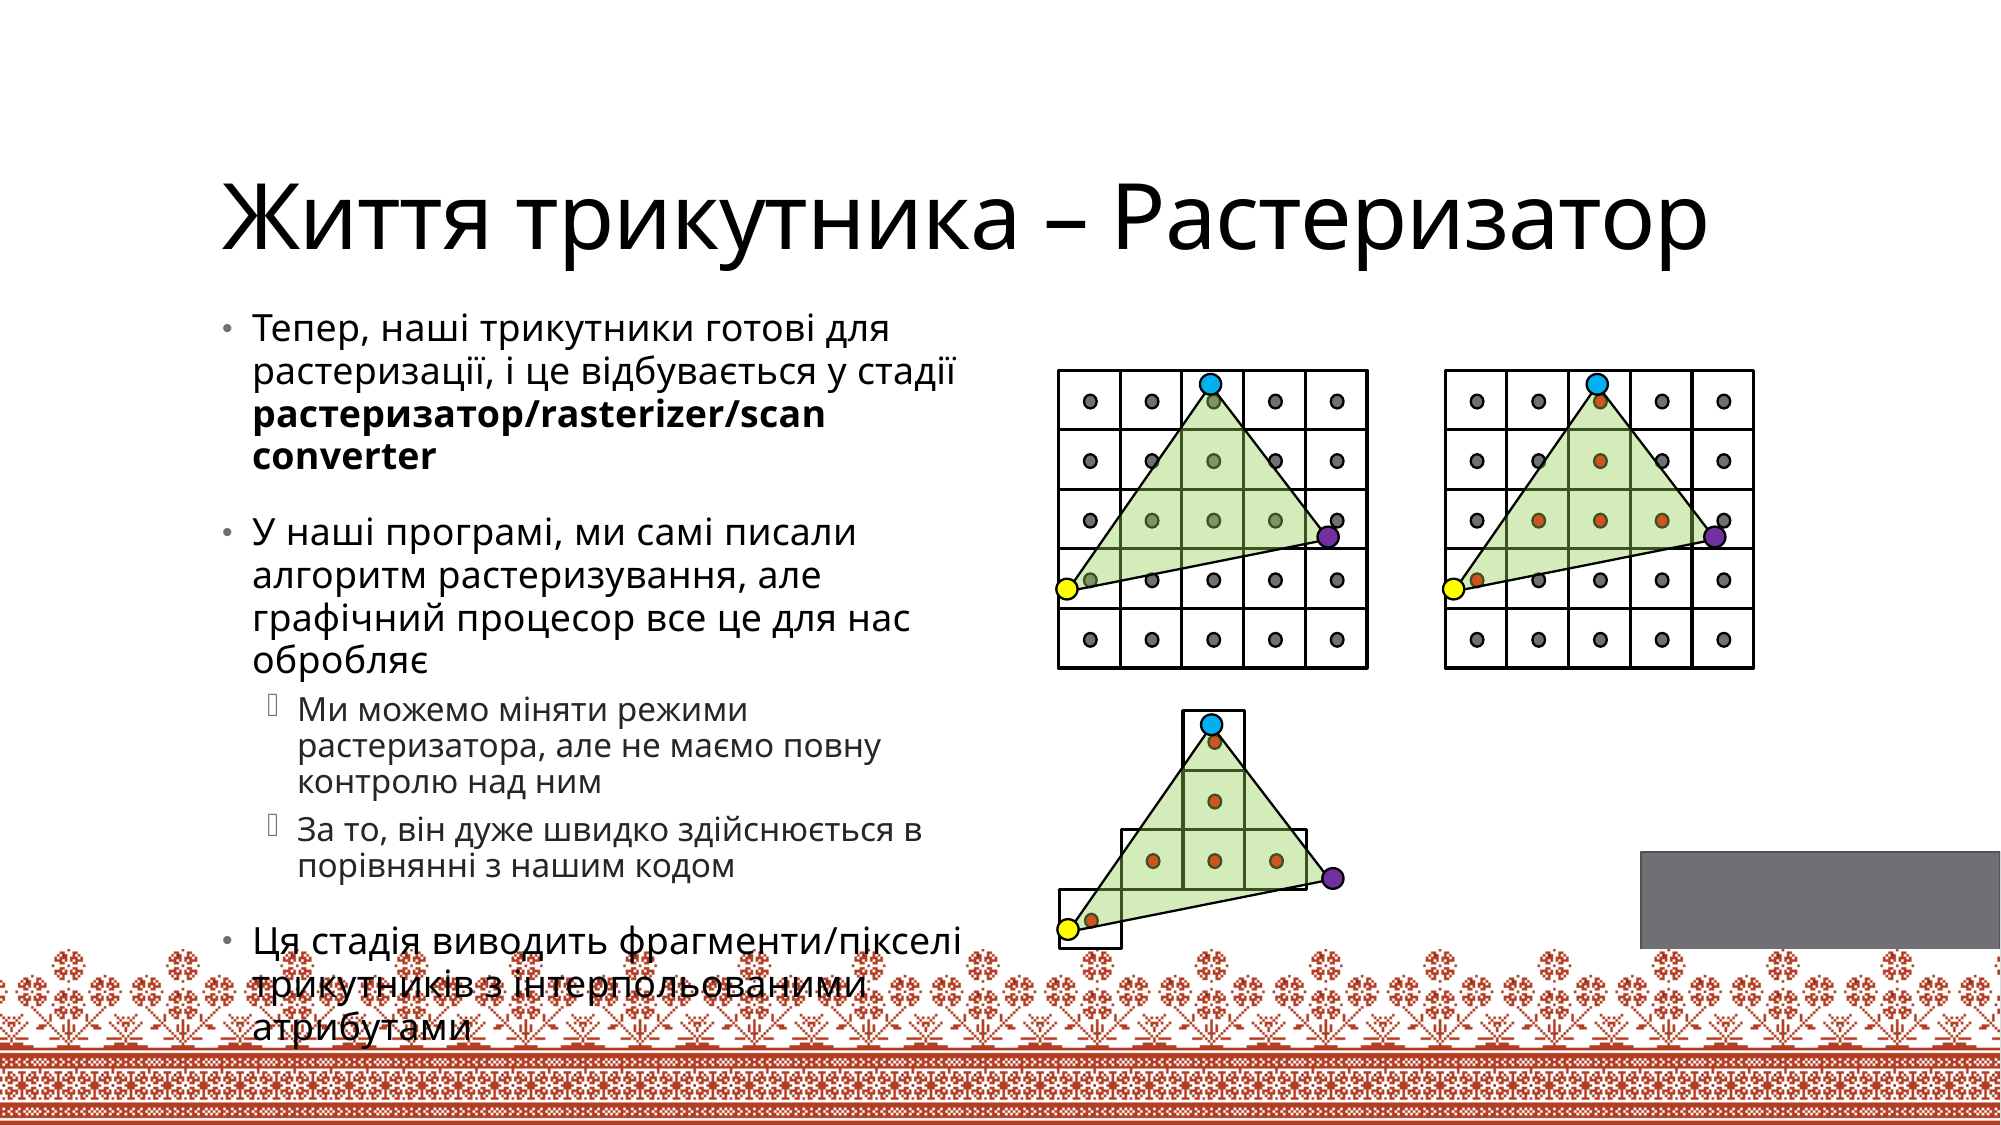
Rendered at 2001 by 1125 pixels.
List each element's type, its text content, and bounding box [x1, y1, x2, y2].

text_box [1267, 631, 1283, 648]
text_box [1716, 453, 1732, 470]
text_box [1460, 393, 1708, 591]
text_box [1629, 369, 1691, 429]
text_box [1716, 572, 1732, 589]
text_box [1592, 631, 1608, 648]
text_box [1242, 607, 1304, 669]
text_box [1469, 512, 1485, 529]
text_box [1655, 453, 1670, 469]
text_box [1242, 548, 1304, 607]
text_box [1469, 631, 1485, 648]
text_box [1444, 429, 1506, 488]
text_box [1074, 393, 1321, 591]
text_box [1629, 607, 1691, 669]
text_box [1691, 488, 1755, 548]
text_box [1082, 453, 1098, 470]
text_box [1567, 558, 1629, 607]
text_box [1654, 393, 1670, 410]
text_box [1531, 453, 1545, 469]
text_box [1242, 369, 1304, 429]
text_box [1654, 572, 1670, 589]
text_box [1181, 558, 1242, 607]
text_box [1691, 548, 1755, 607]
text_box [1506, 369, 1567, 429]
text_box [1444, 488, 1506, 548]
text_box [1654, 631, 1670, 648]
text_box [1058, 888, 1096, 922]
text_box [1304, 548, 1368, 607]
text_box [1247, 429, 1304, 488]
text_box [1469, 393, 1485, 410]
text_box [1567, 607, 1629, 669]
text_box [1057, 369, 1119, 429]
text_box [1531, 575, 1547, 589]
text_box [1531, 393, 1547, 410]
text_box [1058, 923, 1122, 950]
text_box [1119, 429, 1177, 488]
text_box [1198, 372, 1223, 396]
text_box [1294, 829, 1308, 848]
text_box [1144, 393, 1160, 410]
text_box [1316, 525, 1340, 549]
text_box [1181, 607, 1242, 669]
text_box [1634, 429, 1691, 488]
text_box [1057, 607, 1119, 669]
text_box [1691, 607, 1755, 669]
text_box [1268, 453, 1283, 469]
text_box [1056, 917, 1080, 942]
text_box [1199, 713, 1224, 737]
text_box [1082, 631, 1098, 648]
text_box [1329, 512, 1345, 529]
picture [0, 949, 2000, 1125]
text_box [1304, 429, 1368, 488]
text_box [1506, 607, 1567, 669]
text_box [1290, 886, 1308, 890]
text_box [1679, 488, 1691, 504]
text_box [1055, 577, 1079, 601]
text_box [1567, 369, 1629, 425]
text_box [1585, 372, 1610, 396]
text_box [1181, 369, 1242, 424]
text_box [1716, 631, 1732, 648]
text_box [1716, 512, 1732, 529]
text_box [1329, 393, 1345, 410]
text_box [1292, 488, 1304, 503]
text_box [1329, 572, 1345, 589]
text_box [1329, 453, 1345, 470]
text_box [1144, 631, 1160, 648]
text_box [1304, 488, 1368, 548]
text_box [1716, 393, 1732, 410]
text_box [1469, 453, 1485, 470]
text_box [1506, 429, 1564, 488]
text_box [1441, 577, 1466, 601]
text_box [1267, 572, 1283, 589]
text_box [1444, 607, 1506, 669]
text_box [1592, 572, 1608, 589]
text_box [1304, 369, 1368, 429]
text_box [1144, 575, 1160, 589]
text_box [1075, 734, 1324, 931]
text_box [1144, 453, 1159, 469]
text_box [1267, 393, 1283, 410]
text_box [1206, 631, 1222, 648]
text_box [1321, 866, 1345, 890]
text_box [1506, 571, 1567, 607]
list Тепер, наші трикутники готові для растеризації, і це відбувається у стадії растеризатор/rasterizer/scan converter У наші програмі, ми самі писали алгоритм растеризування, але графічний процесор все це для нас обробляє Ми можемо міняти режими растеризатора, але не маємо повну контролю над ним За то, він дуже швидко здійснюється в порівнянні з нашим кодом Ця стадія виводить фрагменти/пікселі трикутників з інтерпольованими атрибутами [206, 299, 1000, 1014]
text_box [1703, 525, 1727, 549]
text_box [1506, 488, 1523, 512]
text_box [1206, 572, 1222, 589]
text_box [1057, 548, 1095, 581]
text_box [1057, 488, 1119, 548]
text_box [1082, 393, 1098, 410]
text_box [1444, 548, 1481, 581]
text_box [1444, 583, 1506, 607]
text_box [1120, 829, 1137, 853]
title Життя трикутника – Растеризатор [206, 60, 1908, 278]
text_box [1119, 607, 1181, 669]
text_box [1057, 583, 1119, 607]
text_box [1057, 429, 1119, 488]
text_box [1082, 512, 1098, 529]
text_box [1182, 709, 1246, 767]
text_box [1691, 429, 1755, 488]
text_box [1691, 369, 1755, 429]
text_box [1329, 631, 1345, 648]
text_box [1119, 369, 1181, 429]
text_box [1119, 488, 1136, 513]
text_box [1119, 571, 1181, 607]
text_box [1444, 369, 1506, 429]
text_box [1629, 548, 1691, 607]
text_box [1304, 607, 1368, 669]
text_box [1531, 631, 1547, 648]
